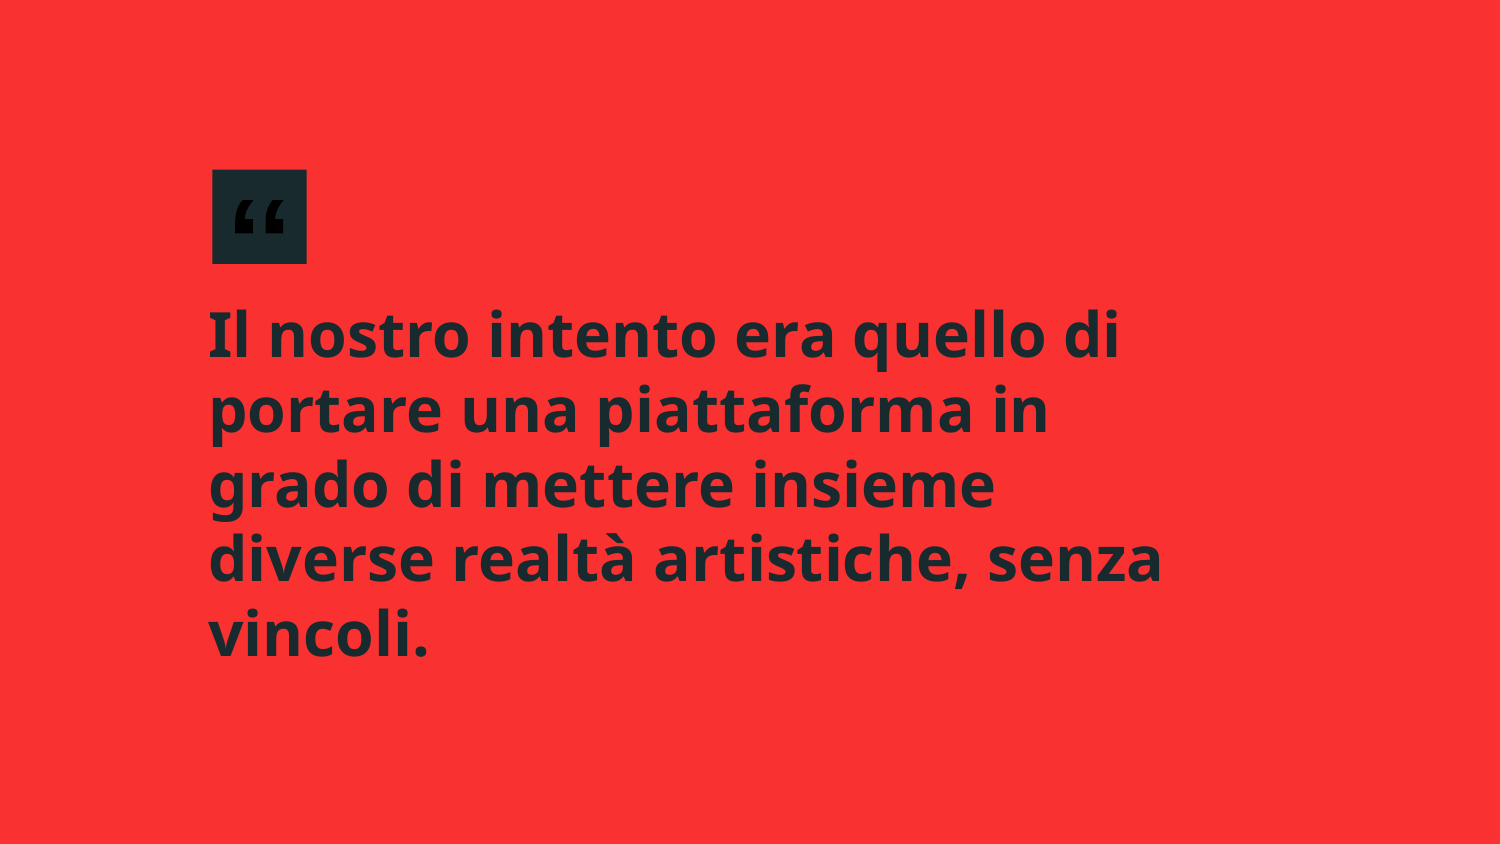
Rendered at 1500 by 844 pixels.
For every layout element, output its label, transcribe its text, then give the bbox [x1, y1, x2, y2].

list Il nostro intento era quello di portare una piattaforma in grado di mettere insieme diverse realtà artistiche, senza vincoli. [193, 279, 1247, 415]
